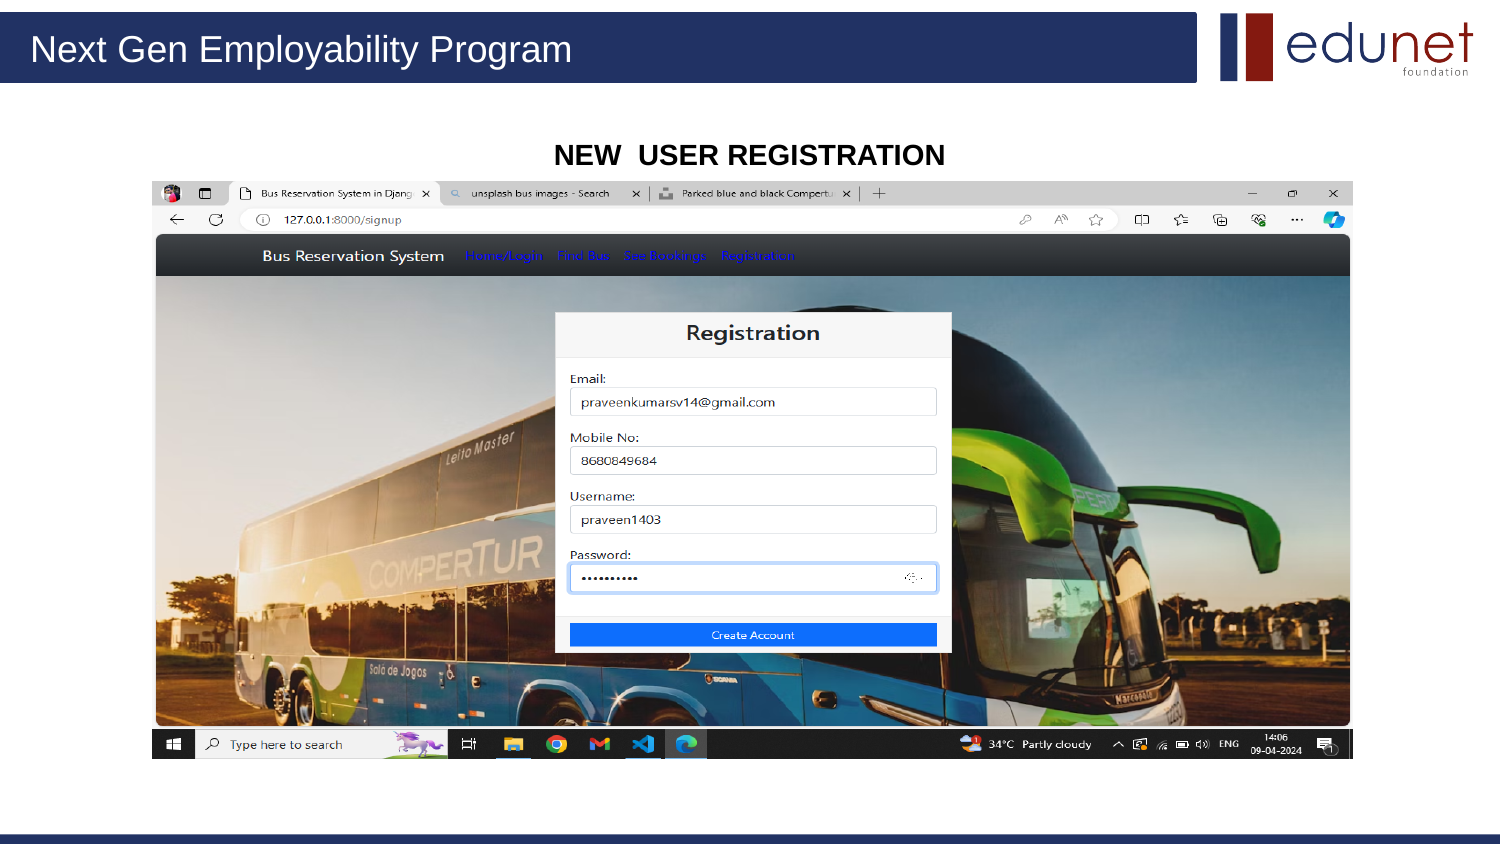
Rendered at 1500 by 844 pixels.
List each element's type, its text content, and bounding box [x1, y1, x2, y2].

title NEW USER REGISTRATION [103, 98, 1397, 208]
picture [152, 180, 1353, 759]
picture [1279, 14, 1482, 83]
